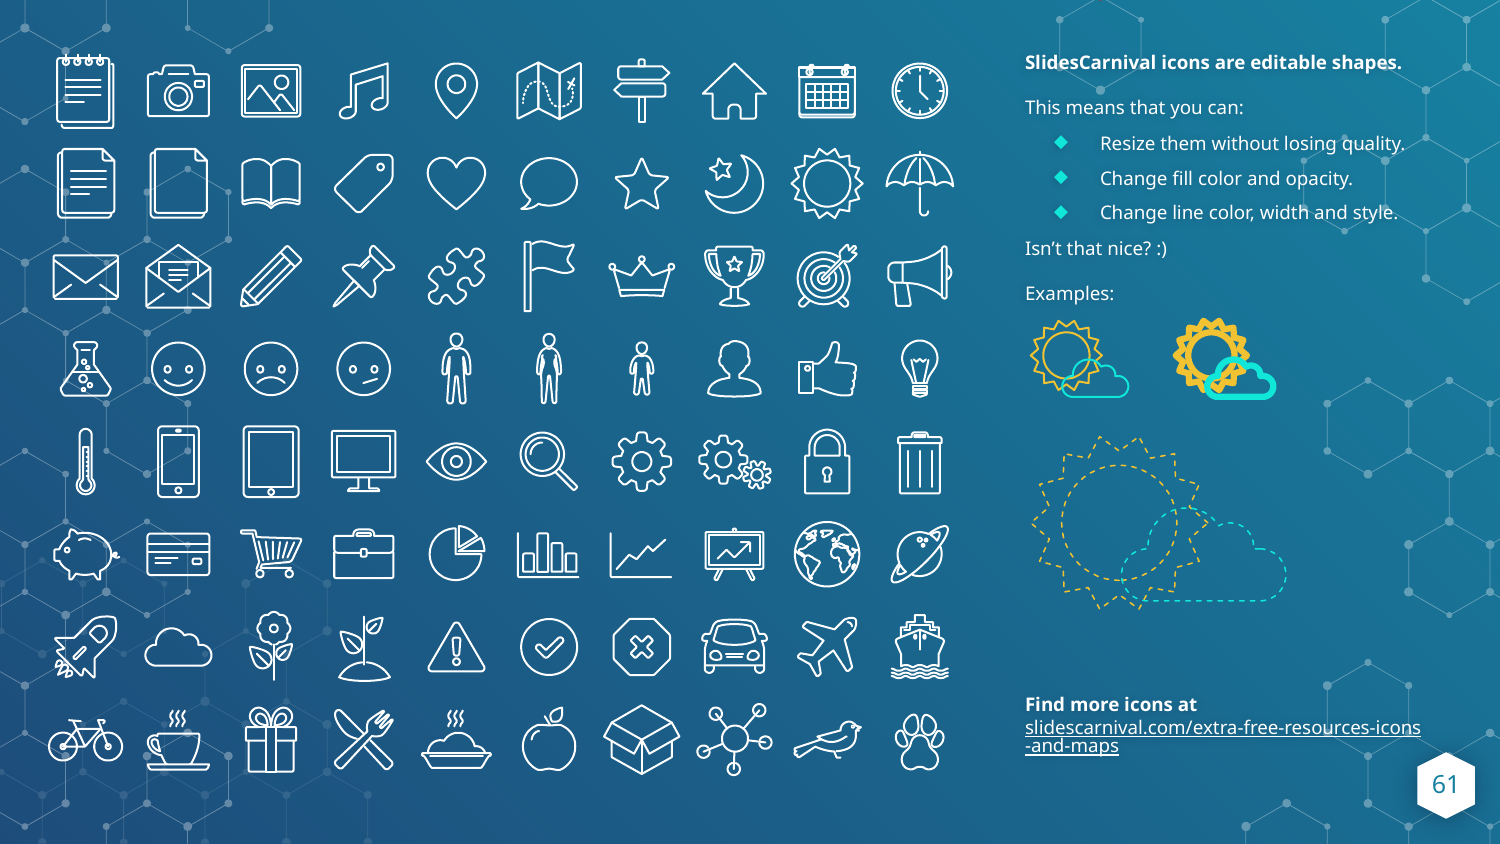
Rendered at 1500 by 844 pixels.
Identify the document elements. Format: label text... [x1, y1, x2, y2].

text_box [146, 244, 211, 308]
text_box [53, 255, 118, 299]
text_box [799, 341, 857, 396]
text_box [524, 241, 574, 312]
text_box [1030, 320, 1103, 391]
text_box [334, 709, 393, 770]
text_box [897, 432, 942, 494]
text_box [799, 64, 856, 118]
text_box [147, 65, 210, 117]
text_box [1175, 320, 1248, 391]
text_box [429, 525, 485, 581]
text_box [244, 342, 298, 396]
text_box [536, 333, 562, 404]
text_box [888, 246, 952, 307]
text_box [337, 342, 391, 396]
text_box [245, 707, 297, 772]
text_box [610, 532, 672, 578]
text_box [150, 148, 208, 218]
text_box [630, 342, 654, 395]
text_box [794, 721, 862, 758]
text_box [331, 430, 396, 492]
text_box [791, 148, 863, 219]
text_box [797, 244, 857, 307]
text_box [609, 256, 675, 297]
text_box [147, 533, 210, 576]
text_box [60, 341, 111, 396]
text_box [56, 54, 114, 129]
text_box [697, 703, 772, 776]
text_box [522, 707, 576, 771]
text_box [901, 340, 938, 397]
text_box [797, 617, 857, 677]
slide_number 61 [1417, 752, 1475, 819]
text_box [892, 63, 948, 119]
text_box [794, 521, 860, 587]
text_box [240, 245, 302, 307]
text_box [54, 616, 117, 678]
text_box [699, 435, 771, 489]
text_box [603, 705, 680, 775]
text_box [613, 59, 670, 123]
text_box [151, 342, 205, 396]
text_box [333, 245, 395, 307]
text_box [426, 443, 487, 480]
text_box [240, 529, 302, 578]
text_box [48, 719, 123, 761]
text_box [147, 710, 210, 770]
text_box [421, 710, 492, 769]
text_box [57, 148, 115, 218]
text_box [516, 62, 582, 120]
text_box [705, 528, 764, 581]
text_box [54, 529, 120, 580]
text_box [701, 619, 768, 674]
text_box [442, 333, 471, 404]
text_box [891, 614, 949, 679]
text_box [241, 64, 301, 117]
list Find more icons at slidescarnival.com/extra-free-resources-icons-and-maps [1025, 692, 1425, 786]
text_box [886, 151, 954, 216]
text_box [705, 155, 764, 214]
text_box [242, 158, 300, 209]
list SlidesCarnival icons are editable shapes. This means that you can: Resize them without losing quality. Change fill color and opacity. Change line color, width and style. Isn’t that nice? :) Examples: [1025, 51, 1425, 302]
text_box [1030, 436, 1209, 610]
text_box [520, 432, 578, 491]
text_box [891, 525, 949, 583]
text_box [249, 611, 293, 681]
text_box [76, 428, 95, 495]
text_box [338, 616, 391, 682]
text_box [517, 532, 579, 578]
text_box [333, 529, 394, 579]
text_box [895, 714, 944, 770]
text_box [704, 246, 764, 307]
